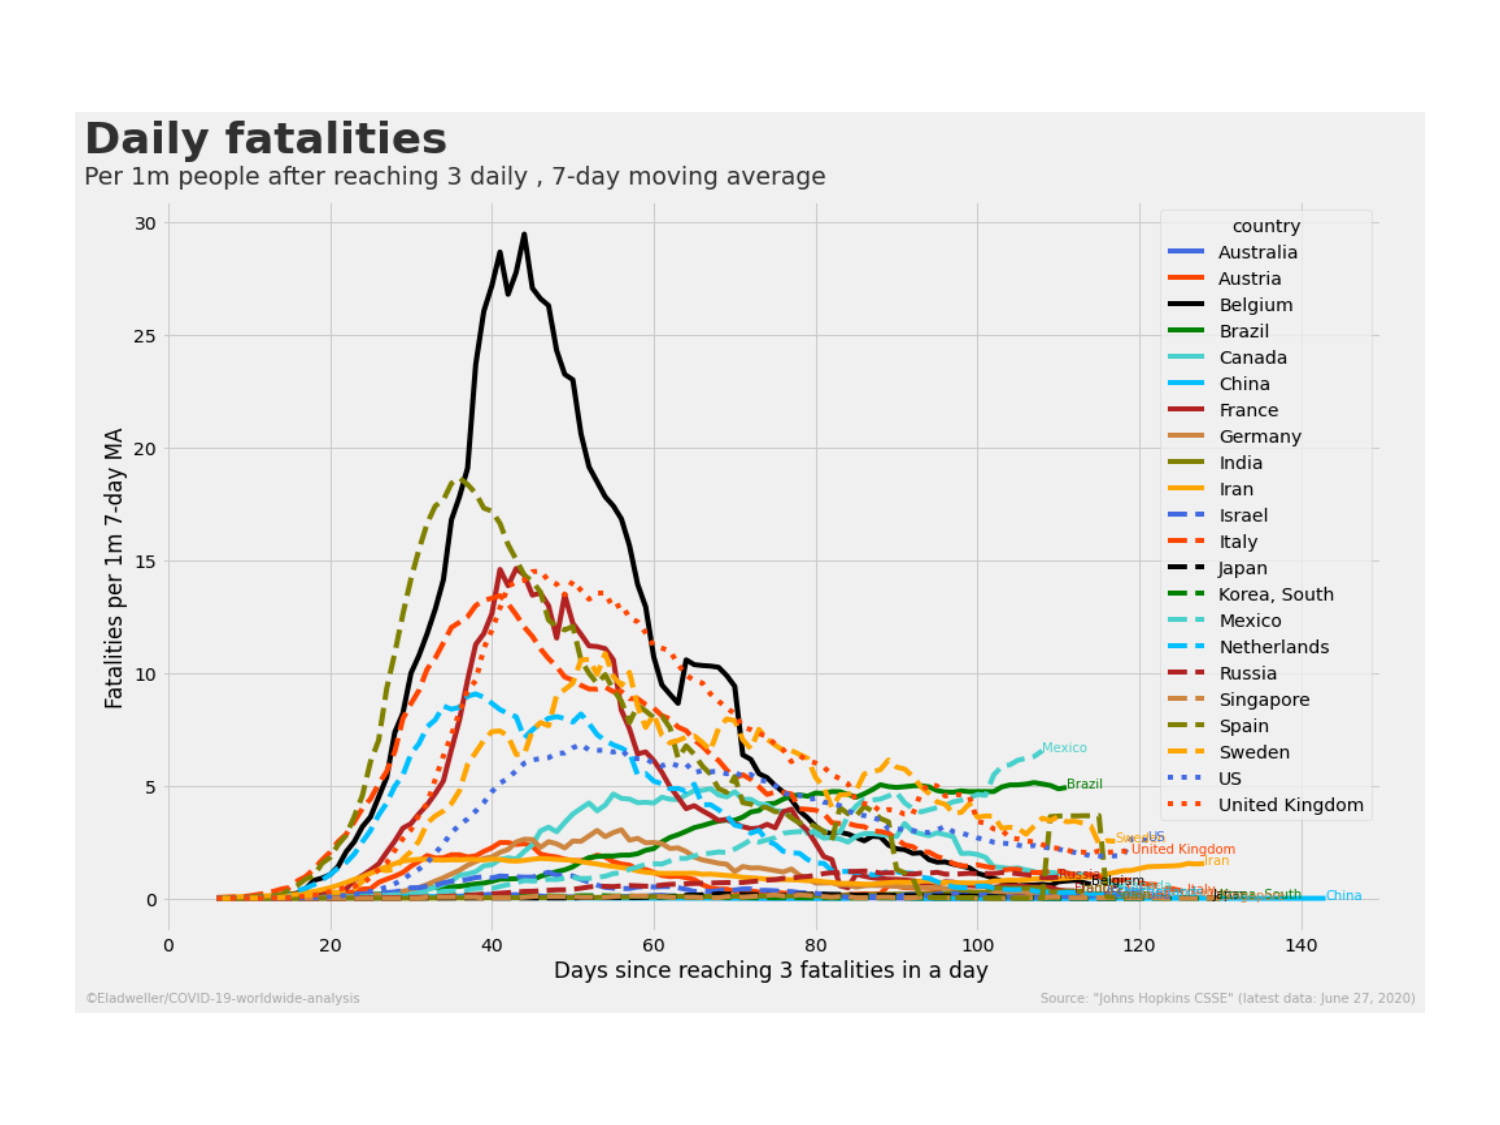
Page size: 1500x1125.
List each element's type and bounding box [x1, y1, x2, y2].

picture [74, 112, 1426, 1013]
